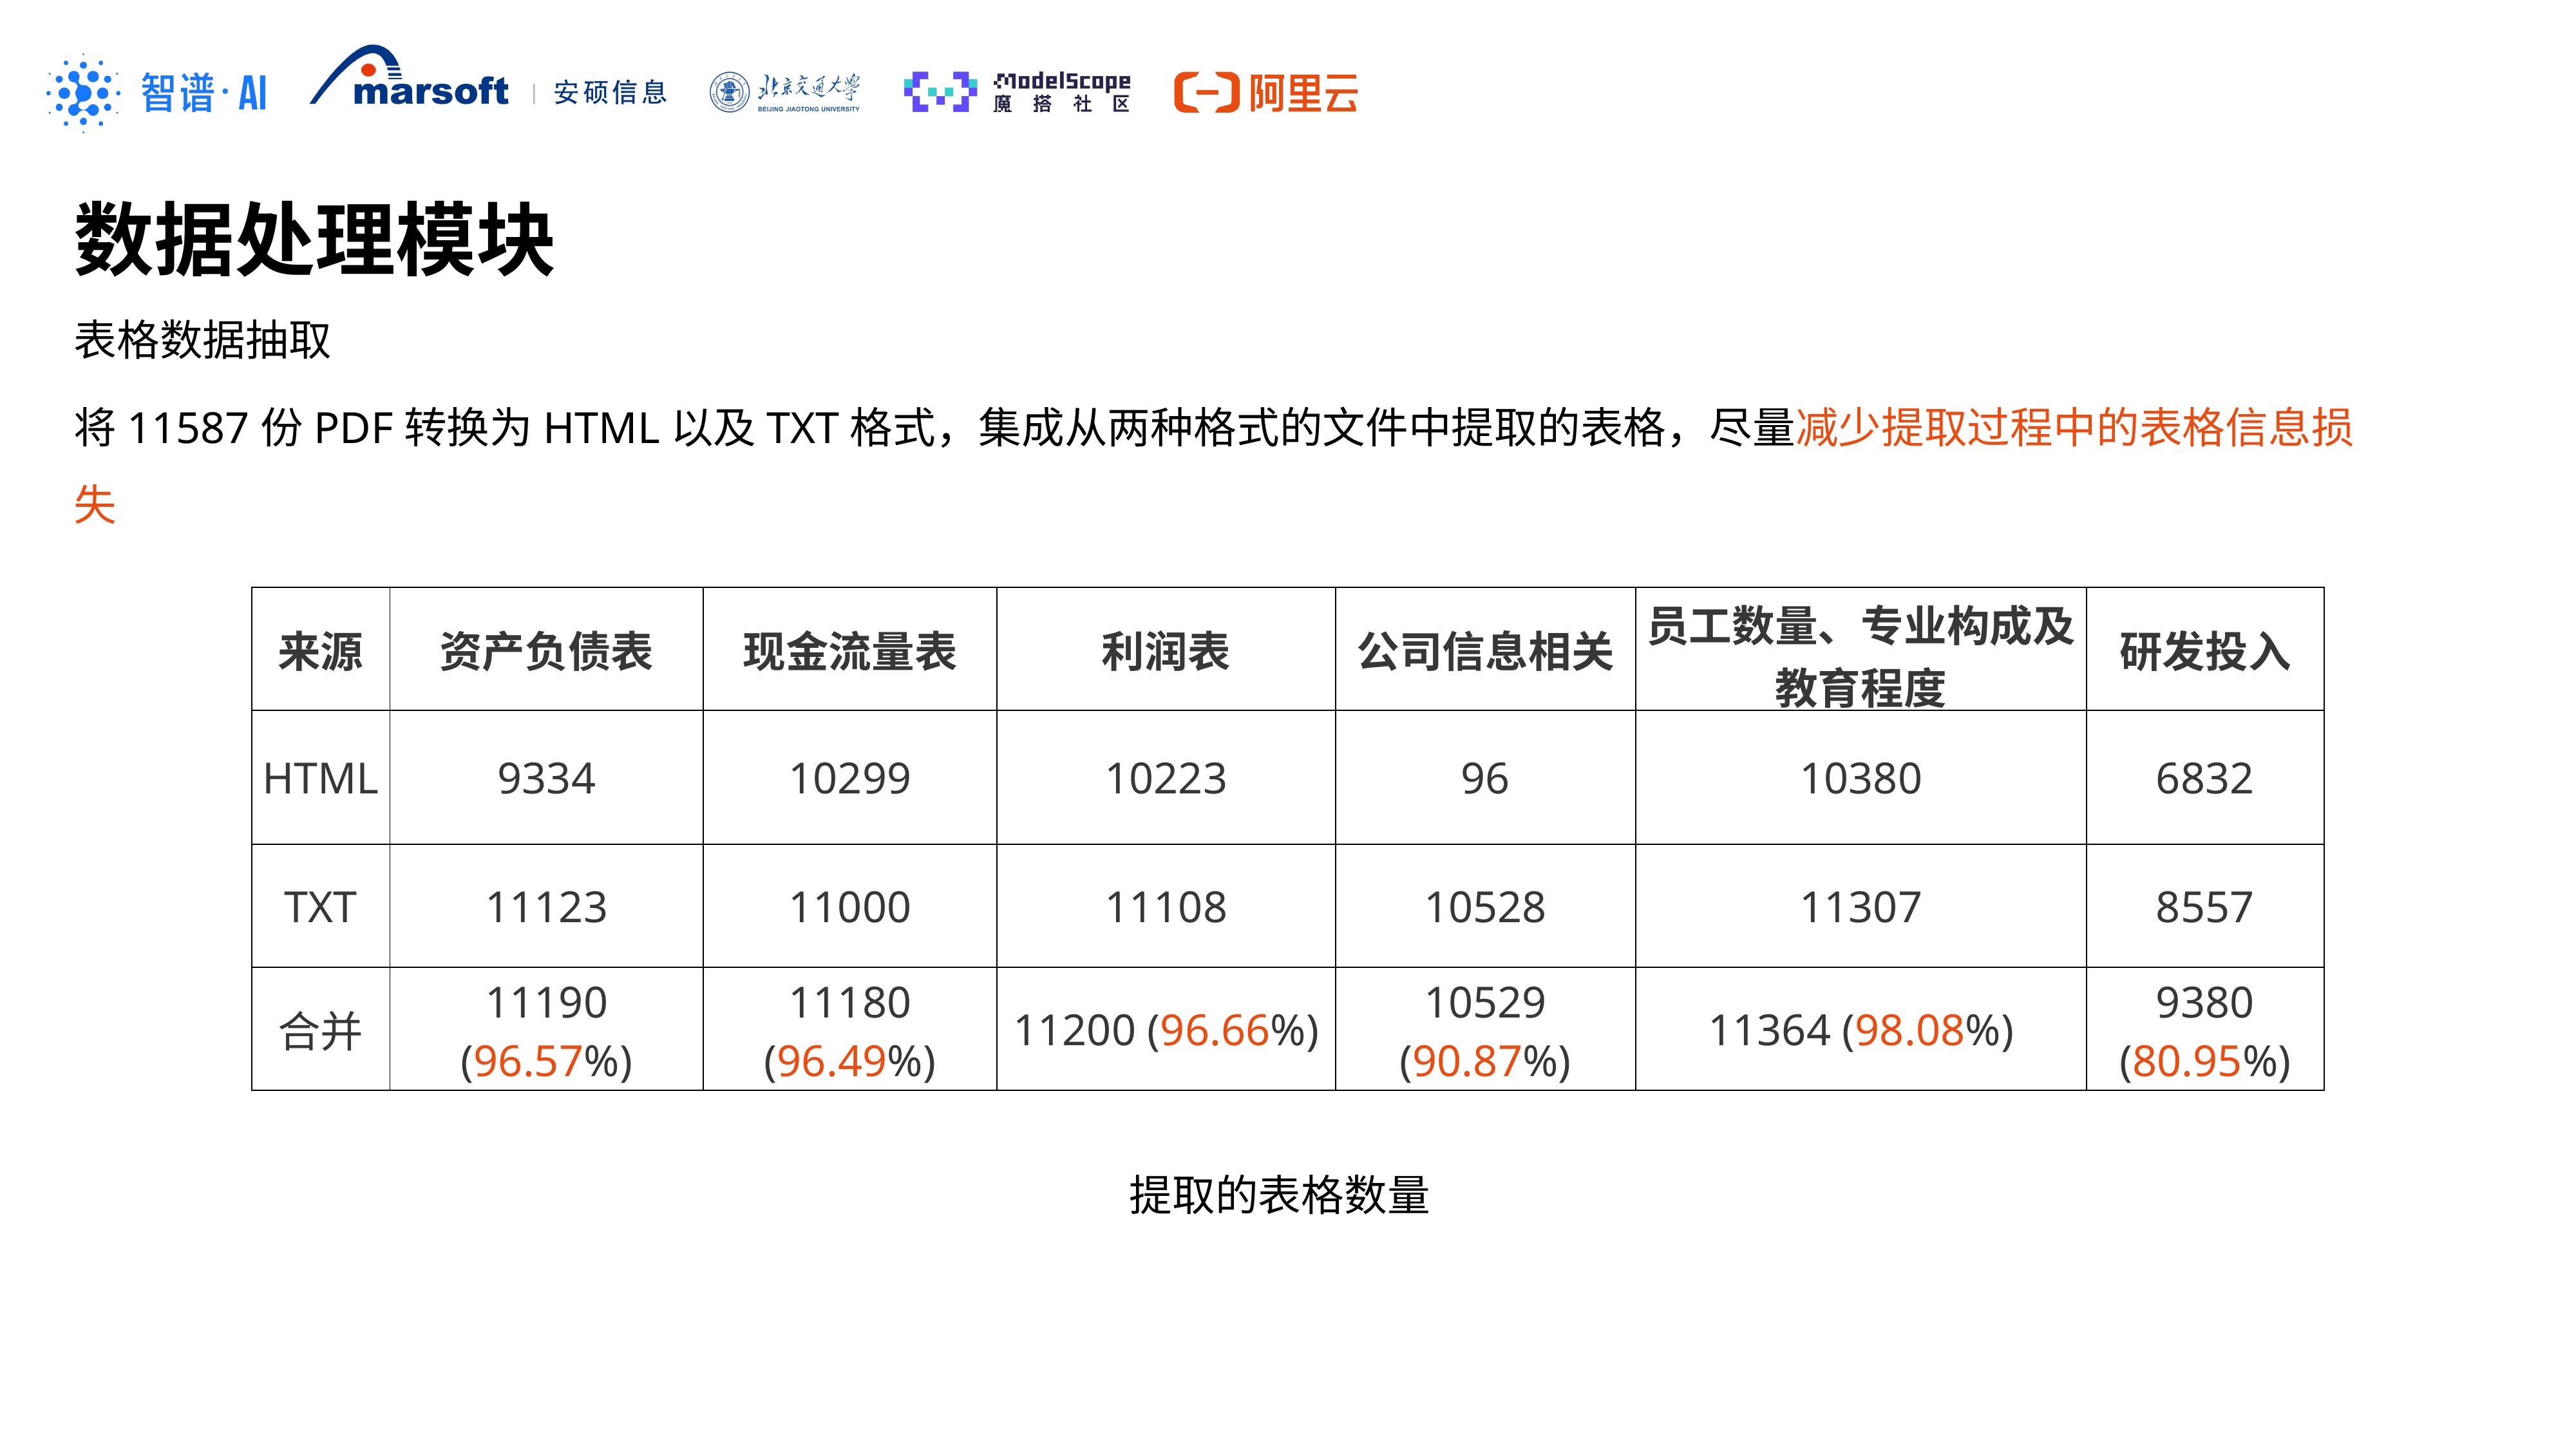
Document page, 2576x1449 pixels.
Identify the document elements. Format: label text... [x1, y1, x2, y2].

table_header 现金流量表 [704, 588, 996, 710]
table_cell 10529 (90.87%) [1336, 968, 1635, 1090]
table_cell 10380 [1636, 711, 2086, 844]
table_cell 10223 [998, 711, 1335, 844]
table_cell 11180 (96.49%) [704, 968, 996, 1090]
text_box 将11587份PDF转换为HTML以及TXT格式，集成从两种格式的文件中提取的表格，尽量减少提取过程中的表格信息损失 [68, 369, 2372, 535]
table_cell 96 [1336, 711, 1635, 844]
picture [32, 41, 281, 147]
text_box 提取的表格数量 [1124, 1137, 1444, 1225]
table_cell HTML [252, 711, 390, 844]
picture [708, 70, 862, 115]
table_cell 合并 [252, 968, 390, 1090]
table_cell 11364 (98.08%) [1636, 968, 2086, 1090]
picture [309, 44, 670, 135]
picture [904, 71, 1130, 112]
table_cell 8557 [2087, 845, 2324, 967]
table_cell 11123 [390, 845, 703, 967]
table_cell 11190 (96.57%) [390, 968, 703, 1090]
table_cell 9334 [390, 711, 703, 844]
table_header 公司信息相关 [1336, 588, 1635, 710]
table_cell 10528 [1336, 845, 1635, 967]
table_cell 11108 [998, 845, 1335, 967]
picture [1138, 57, 1396, 129]
text_box 表格数据抽取 [68, 307, 411, 370]
text_box 数据处理模块 [68, 184, 788, 292]
table_cell 10299 [704, 711, 996, 844]
table_header 研发投入 [2087, 588, 2324, 710]
table_cell 6832 [2087, 711, 2324, 844]
table_cell 11000 [704, 845, 996, 967]
table_header 利润表 [998, 588, 1335, 710]
table_cell TXT [252, 845, 390, 967]
table_header 资产负债表 [390, 588, 703, 710]
table_cell 9380 (80.95%) [2087, 968, 2324, 1090]
table_header 员工数量、专业构成及 教育程度 [1636, 588, 2086, 710]
table_header 来源 [252, 588, 390, 710]
table_cell 11307 [1636, 845, 2086, 967]
table_cell 11200 (96.66%) [998, 968, 1335, 1090]
